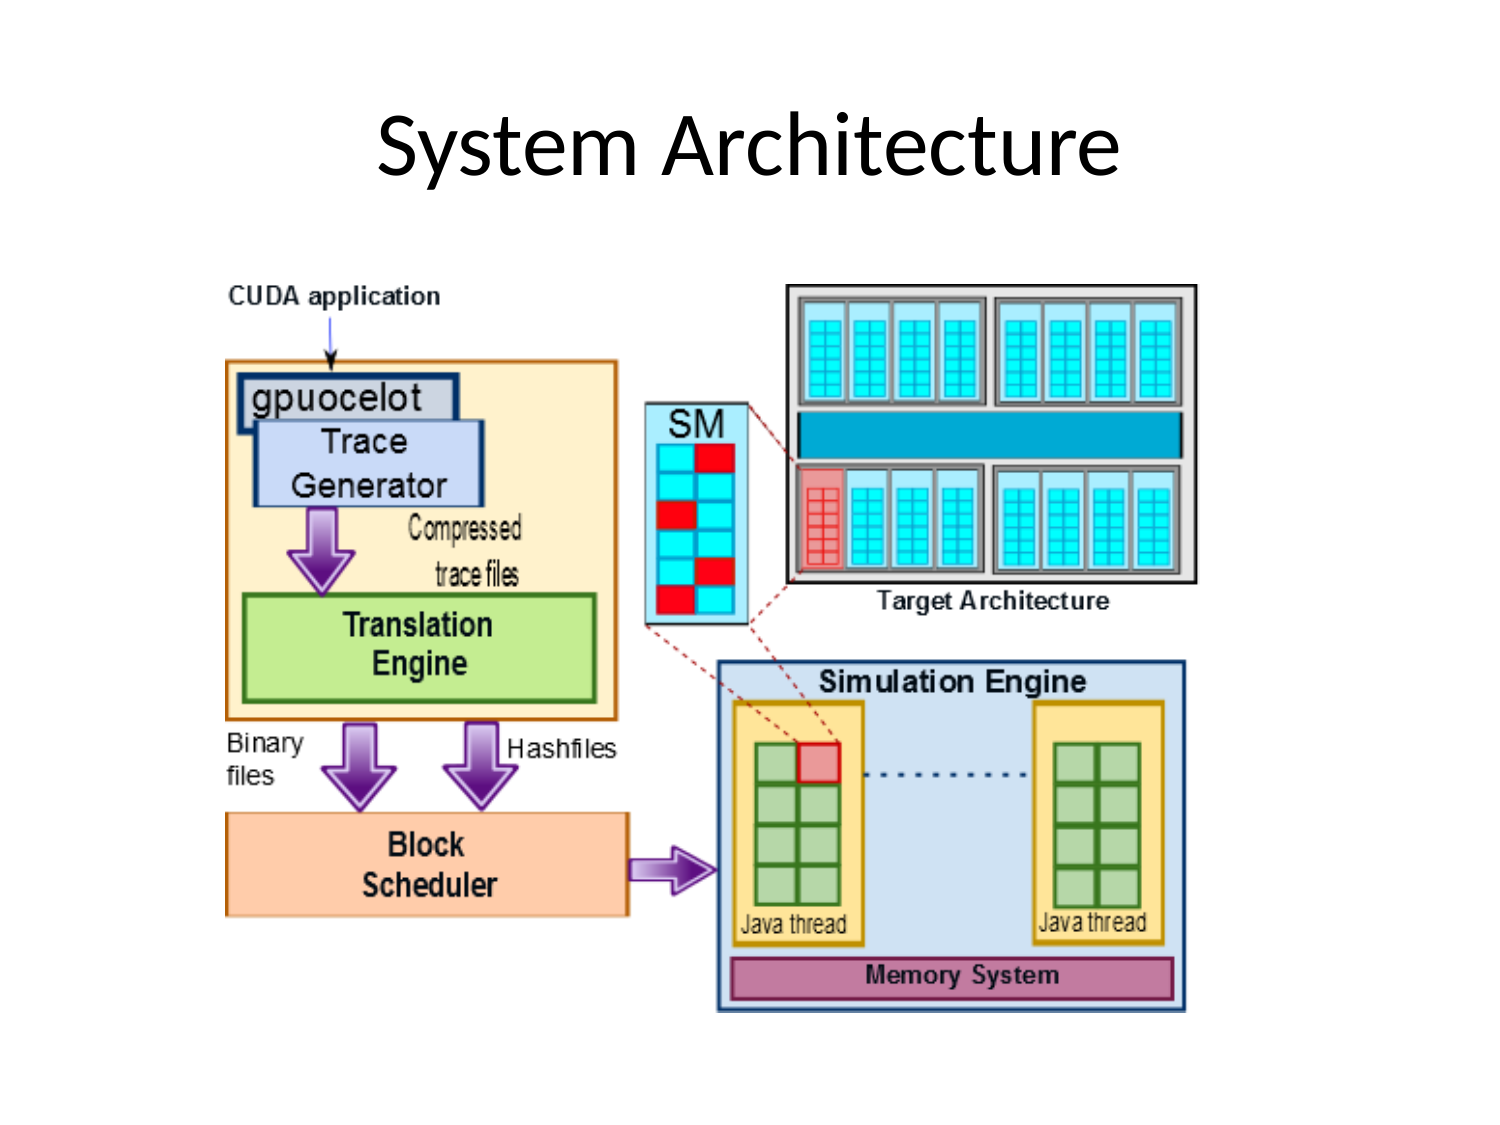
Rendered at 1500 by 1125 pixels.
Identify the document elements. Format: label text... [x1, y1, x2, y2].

title System Architecture [75, 45, 1425, 233]
picture [224, 284, 1201, 1013]
